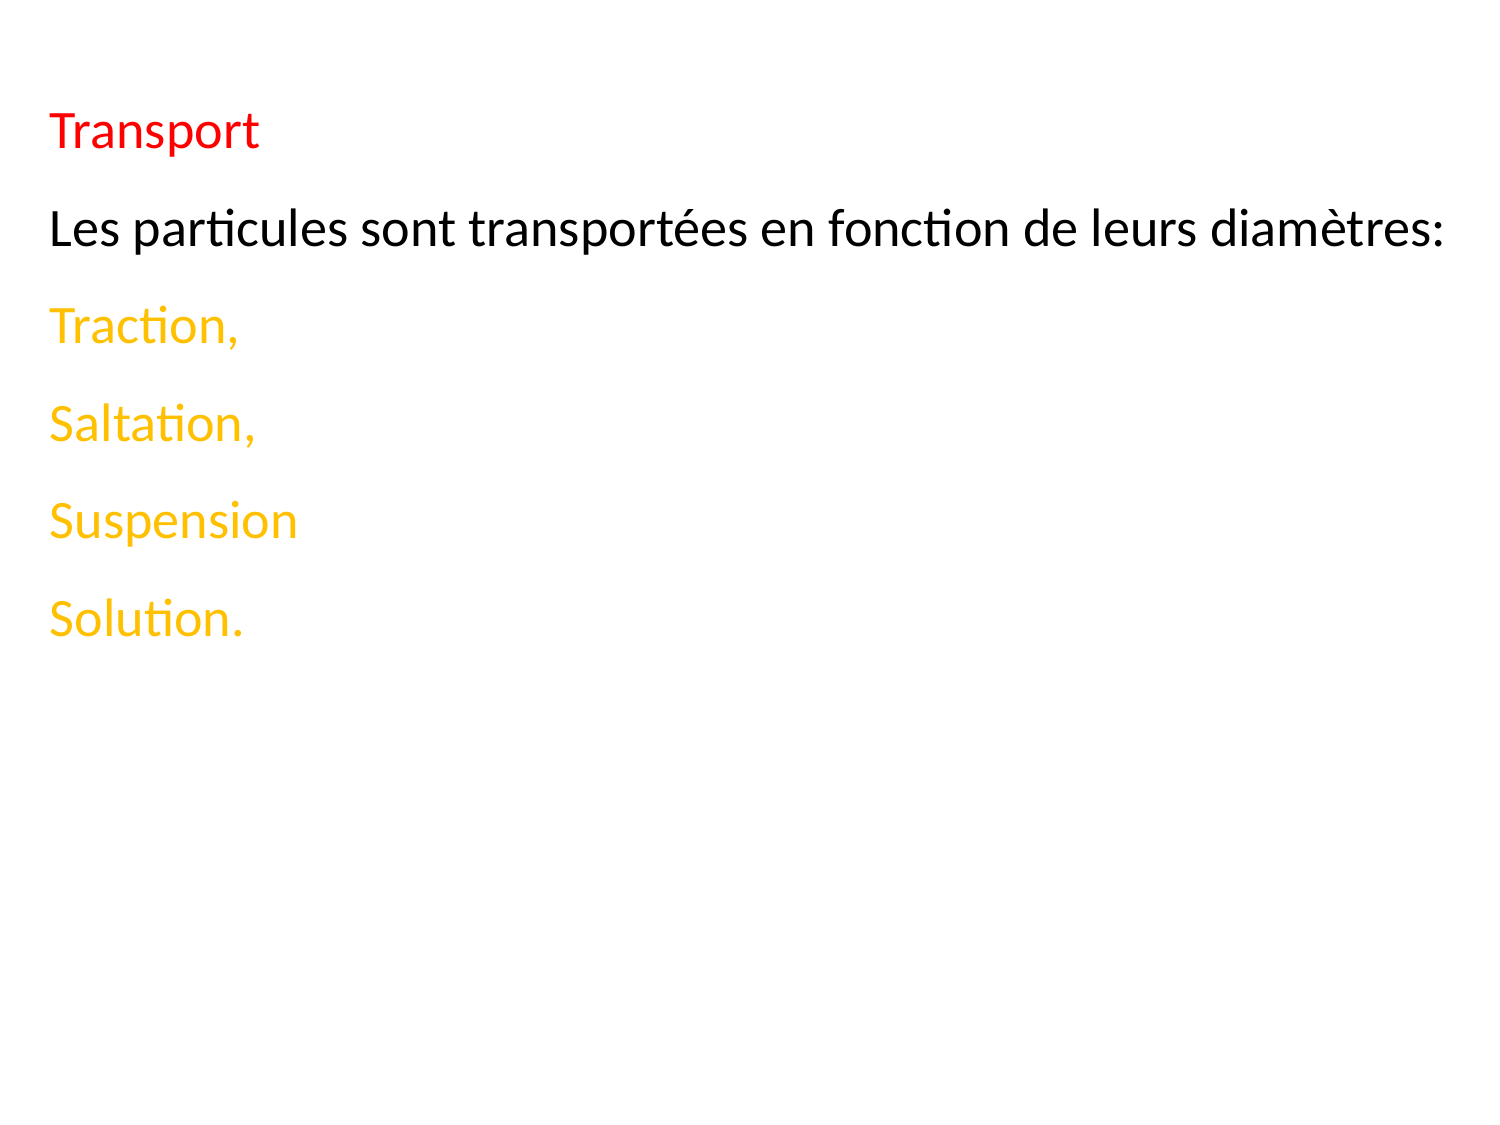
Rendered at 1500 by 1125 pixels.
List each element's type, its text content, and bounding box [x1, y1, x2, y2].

text_box Transport Les particules sont transportées en fonction de leurs diamètres: Traction, Saltation, Suspension Solution. [35, 55, 1465, 655]
